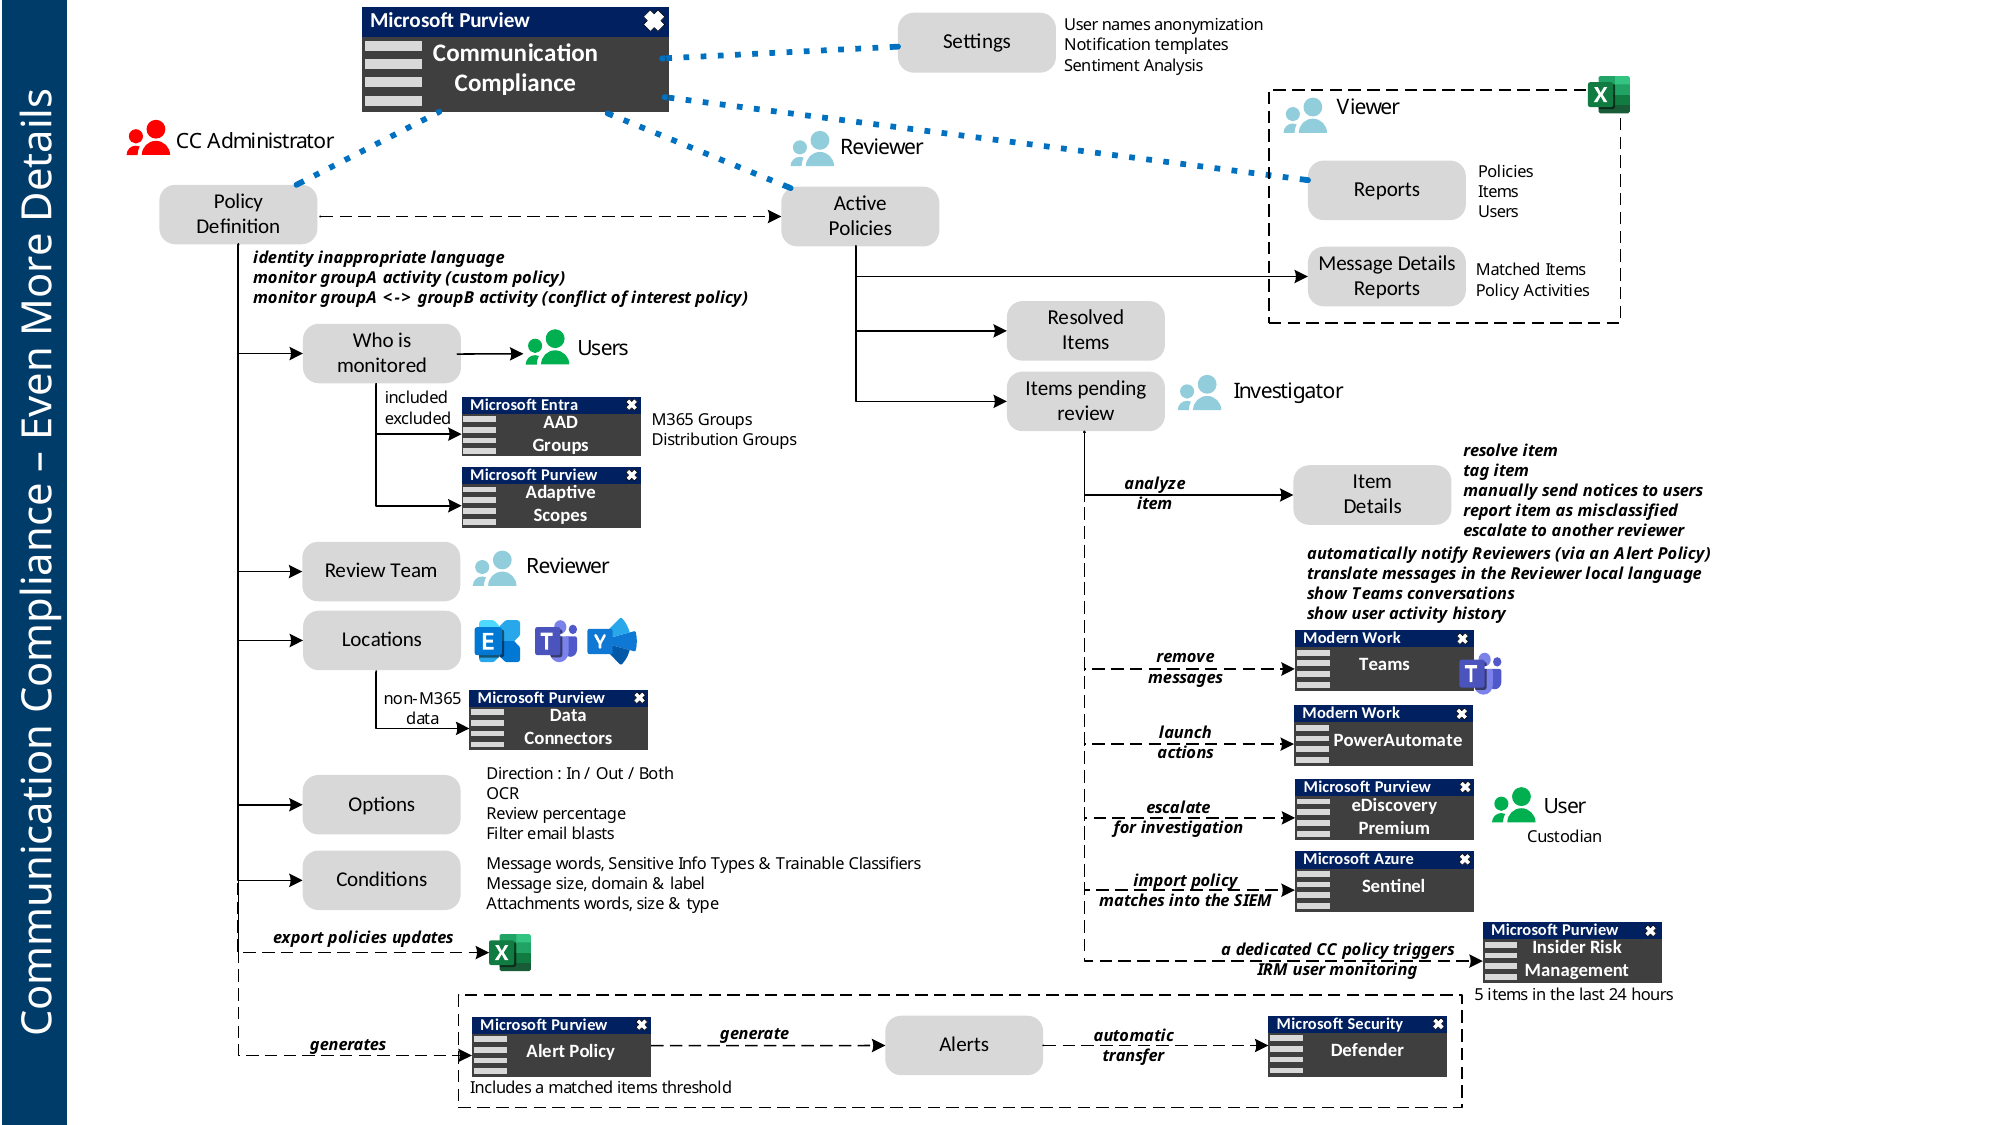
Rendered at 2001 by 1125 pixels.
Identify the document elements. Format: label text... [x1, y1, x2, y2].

text_box Communication Compliance – Even More Details [2, 0, 67, 1125]
picture [123, 0, 1721, 1111]
